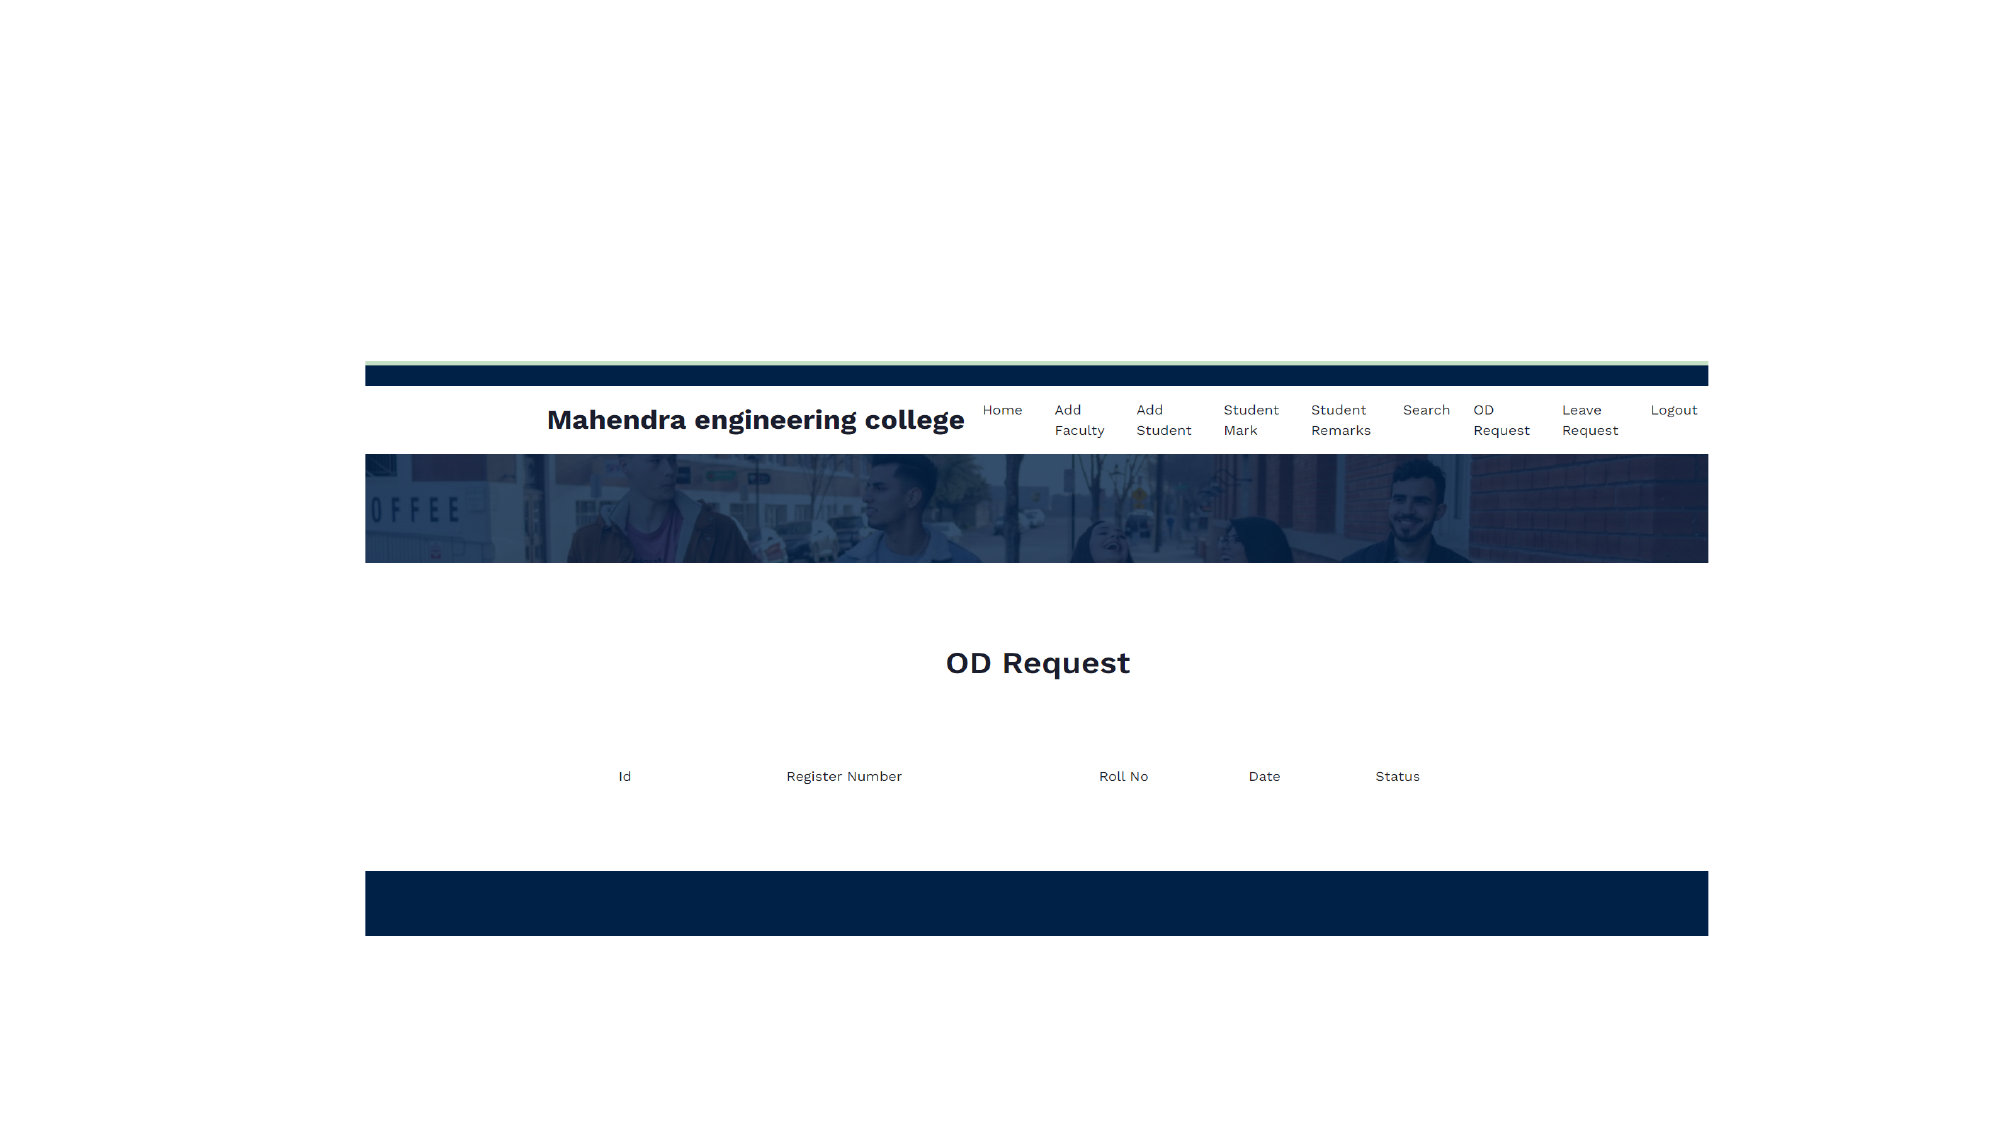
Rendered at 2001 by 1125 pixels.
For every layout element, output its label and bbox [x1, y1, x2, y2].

list [365, 361, 1709, 936]
